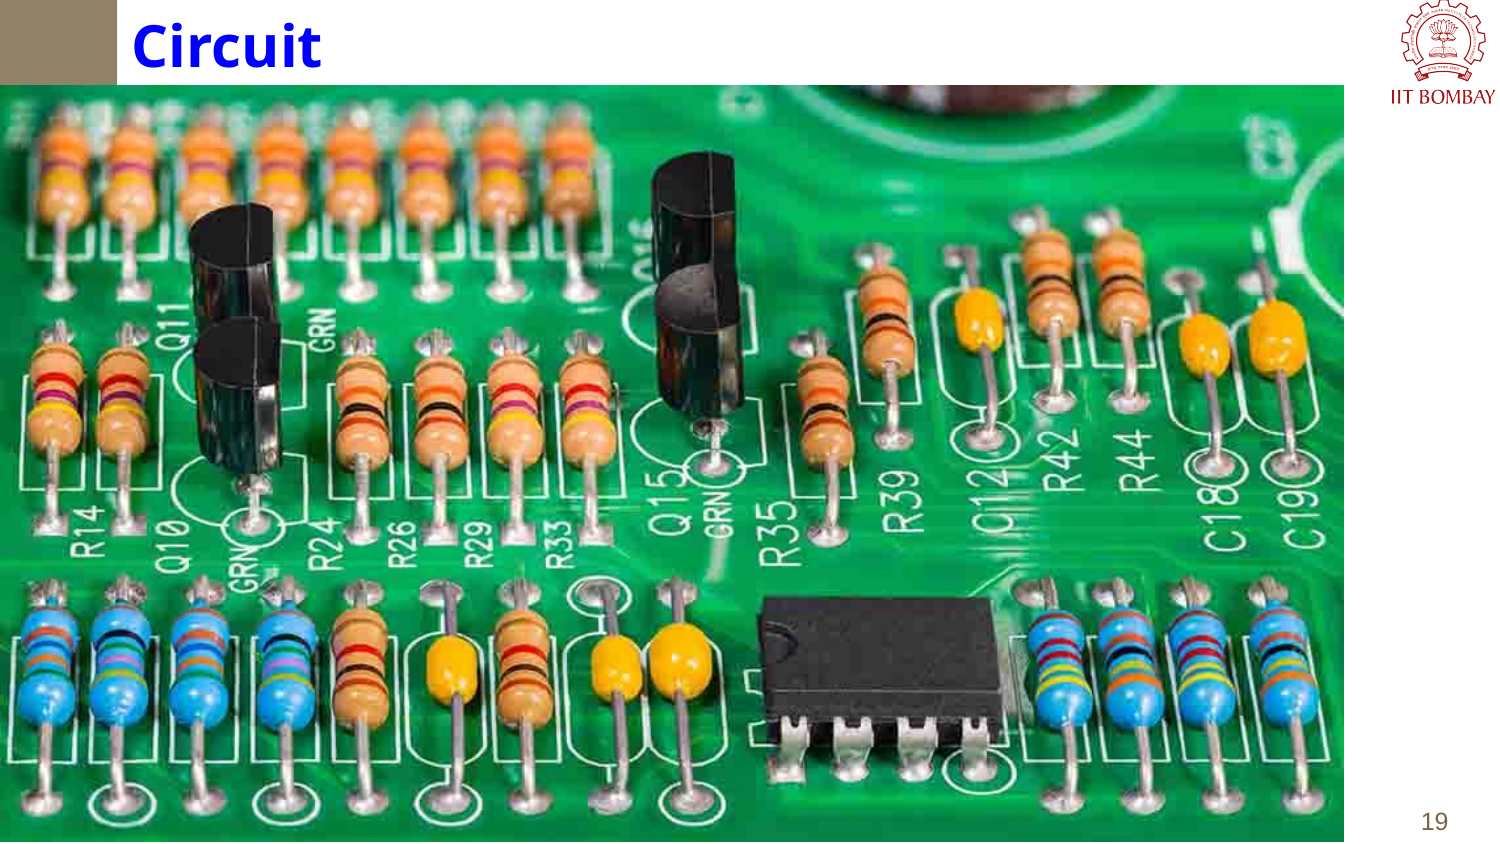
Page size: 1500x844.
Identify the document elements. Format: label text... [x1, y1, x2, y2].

text_box Circuit [118, 1, 1356, 87]
text_box [0, 0, 118, 84]
picture [0, 85, 1345, 843]
text_box 19 [1406, 798, 1500, 843]
picture [1390, 0, 1496, 104]
